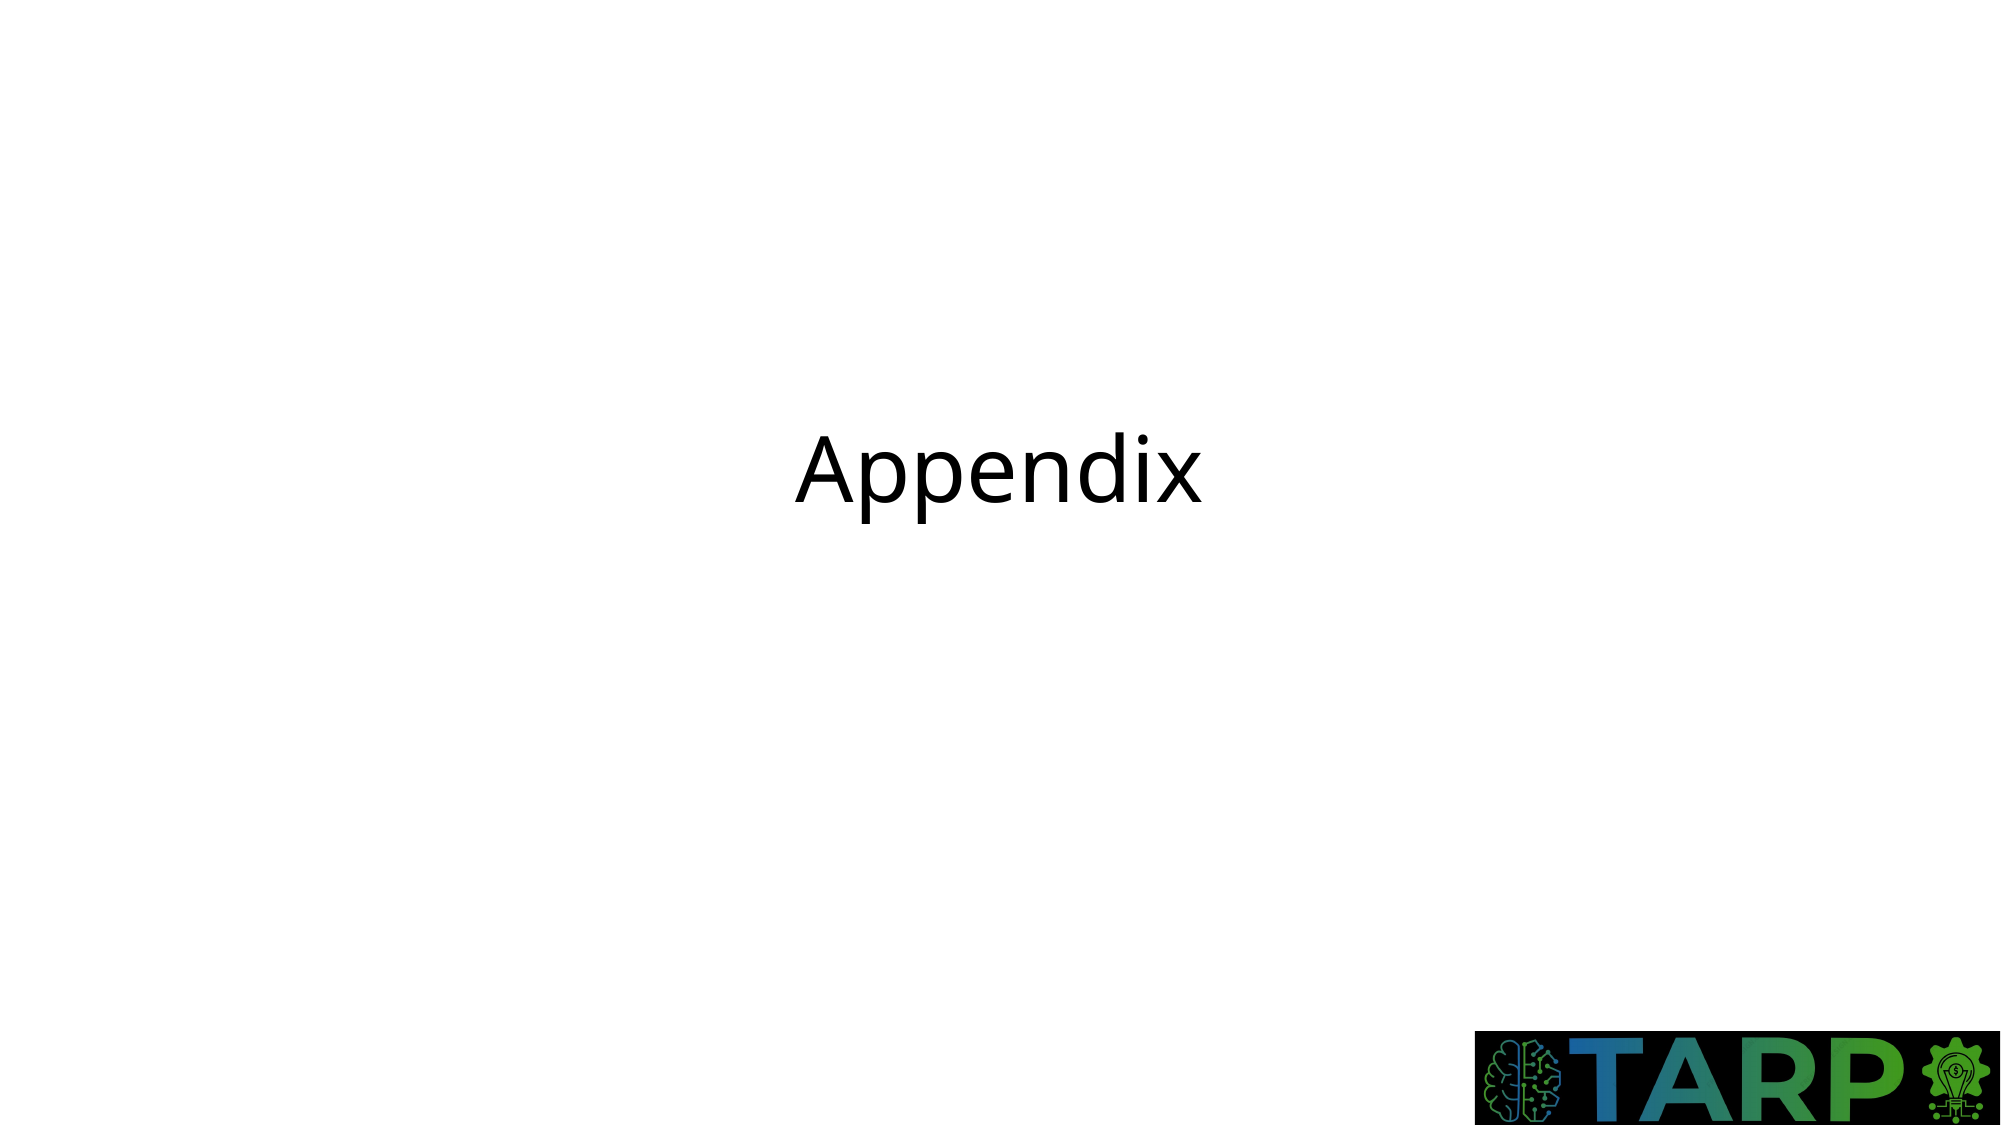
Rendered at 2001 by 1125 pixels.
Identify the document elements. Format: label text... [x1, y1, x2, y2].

picture [1474, 1031, 2001, 1125]
title Appendix [137, 363, 1863, 582]
